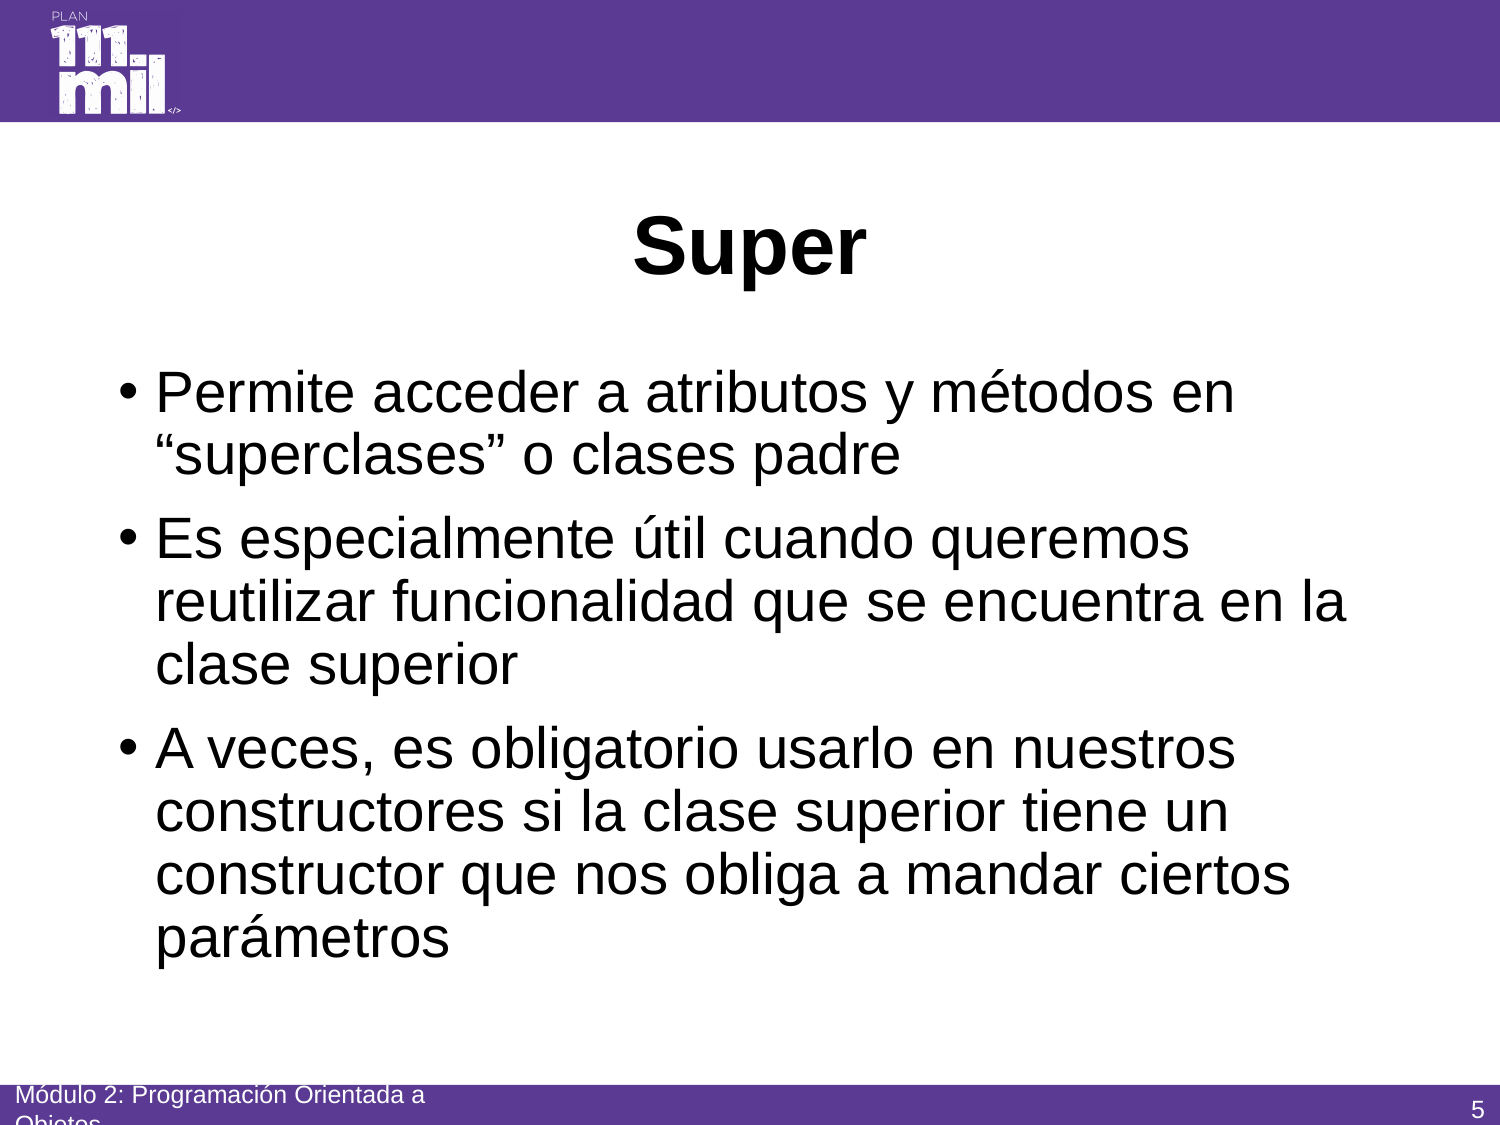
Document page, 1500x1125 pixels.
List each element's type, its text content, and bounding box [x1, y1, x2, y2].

title Super [103, 147, 1397, 348]
list Permite acceder a atributos y métodos en “superclases” o clases padre Es especialmente útil cuando queremos reutilizar funcionalidad que se encuentra en la clase superior A veces, es obligatorio usarlo en nuestros constructores si la clase superior tiene un constructor que nos obliga a mandar ciertos parámetros [103, 354, 1397, 1069]
footer Módulo 2: Programación Orientada a Objetos [0, 1078, 507, 1125]
slide_number 4 [1162, 1078, 1500, 1125]
